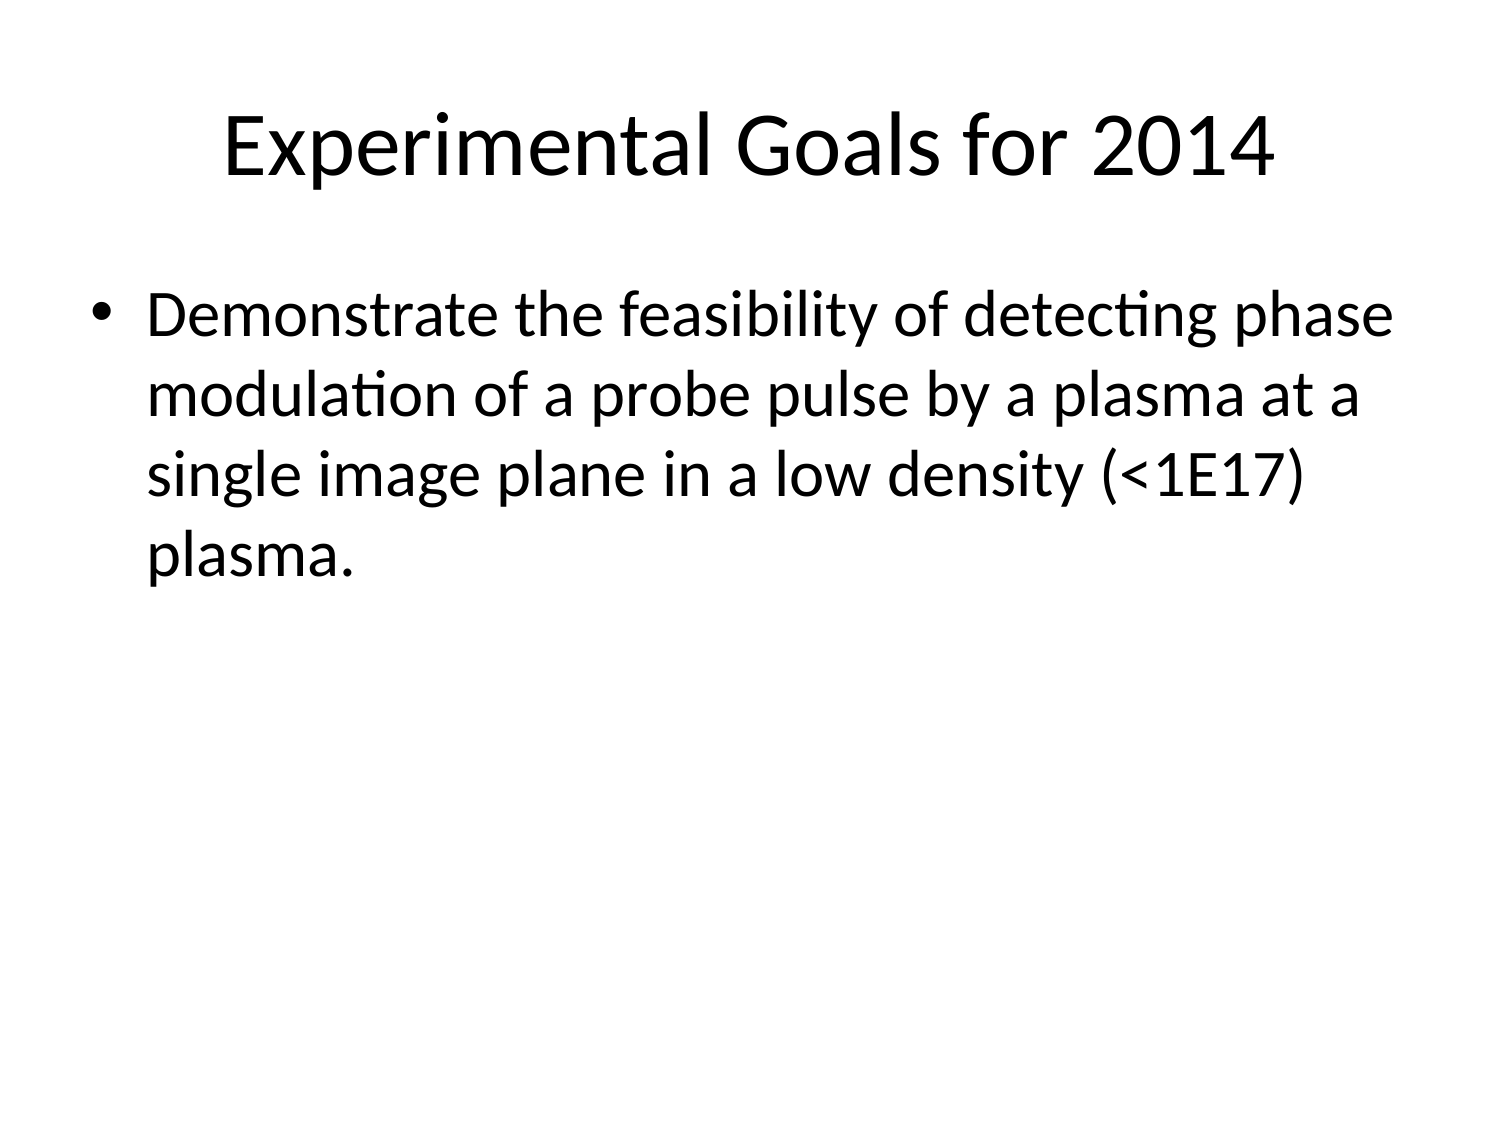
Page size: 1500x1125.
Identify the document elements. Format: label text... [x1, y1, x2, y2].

list Demonstrate the feasibility of detecting phase modulation of a probe pulse by a plasma at a single image plane in a low density (<1E17) plasma. [75, 262, 1425, 1005]
title Experimental Goals for 2014 [75, 45, 1425, 233]
